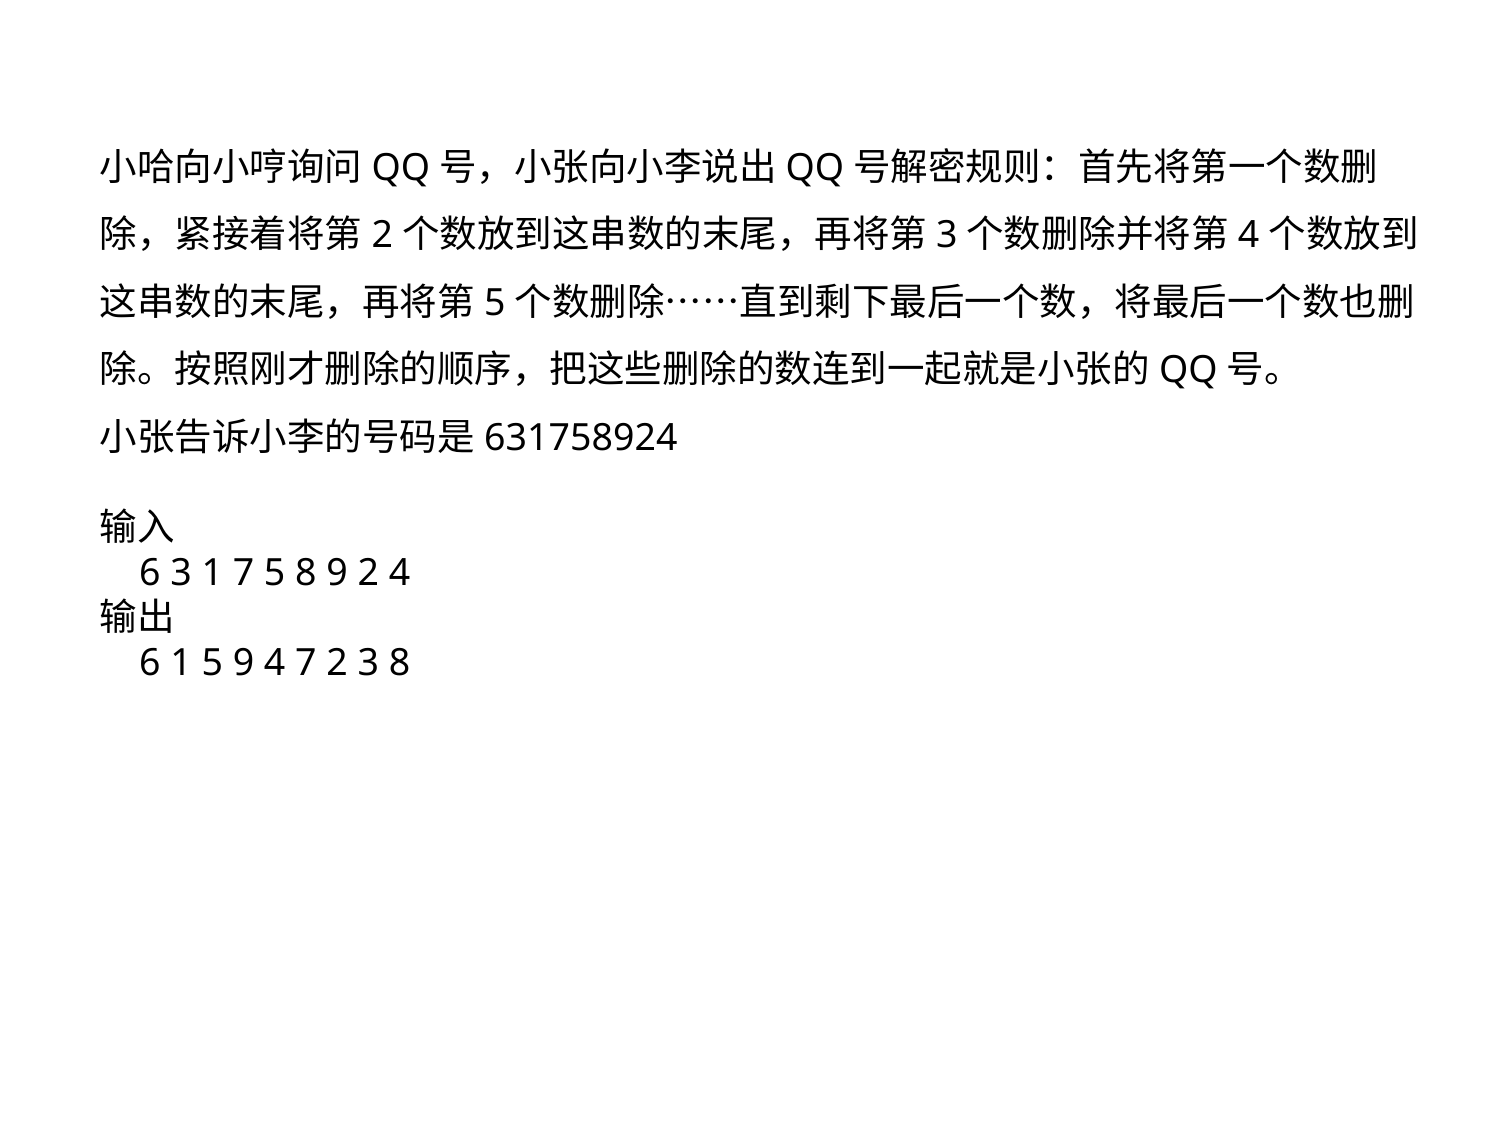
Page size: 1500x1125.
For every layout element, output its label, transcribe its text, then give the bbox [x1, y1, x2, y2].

text_box 小哈向小哼询问QQ号，小张向小李说出QQ号解密规则：首先将第一个数删除，紧接着将第2个数放到这串数的末尾，再将第3个数删除并将第4个数放到这串数的末尾，再将第5个数删除……直到剩下最后一个数，将最后一个数也删除。按照刚才删除的顺序，把这些删除的数连到一起就是小张的QQ号。 小张告诉小李的号码是631758924 输入 6 3 1 7 5 8 9 2 4 输出 6 1 5 9 4 7 2 3 8 [85, 113, 1435, 691]
